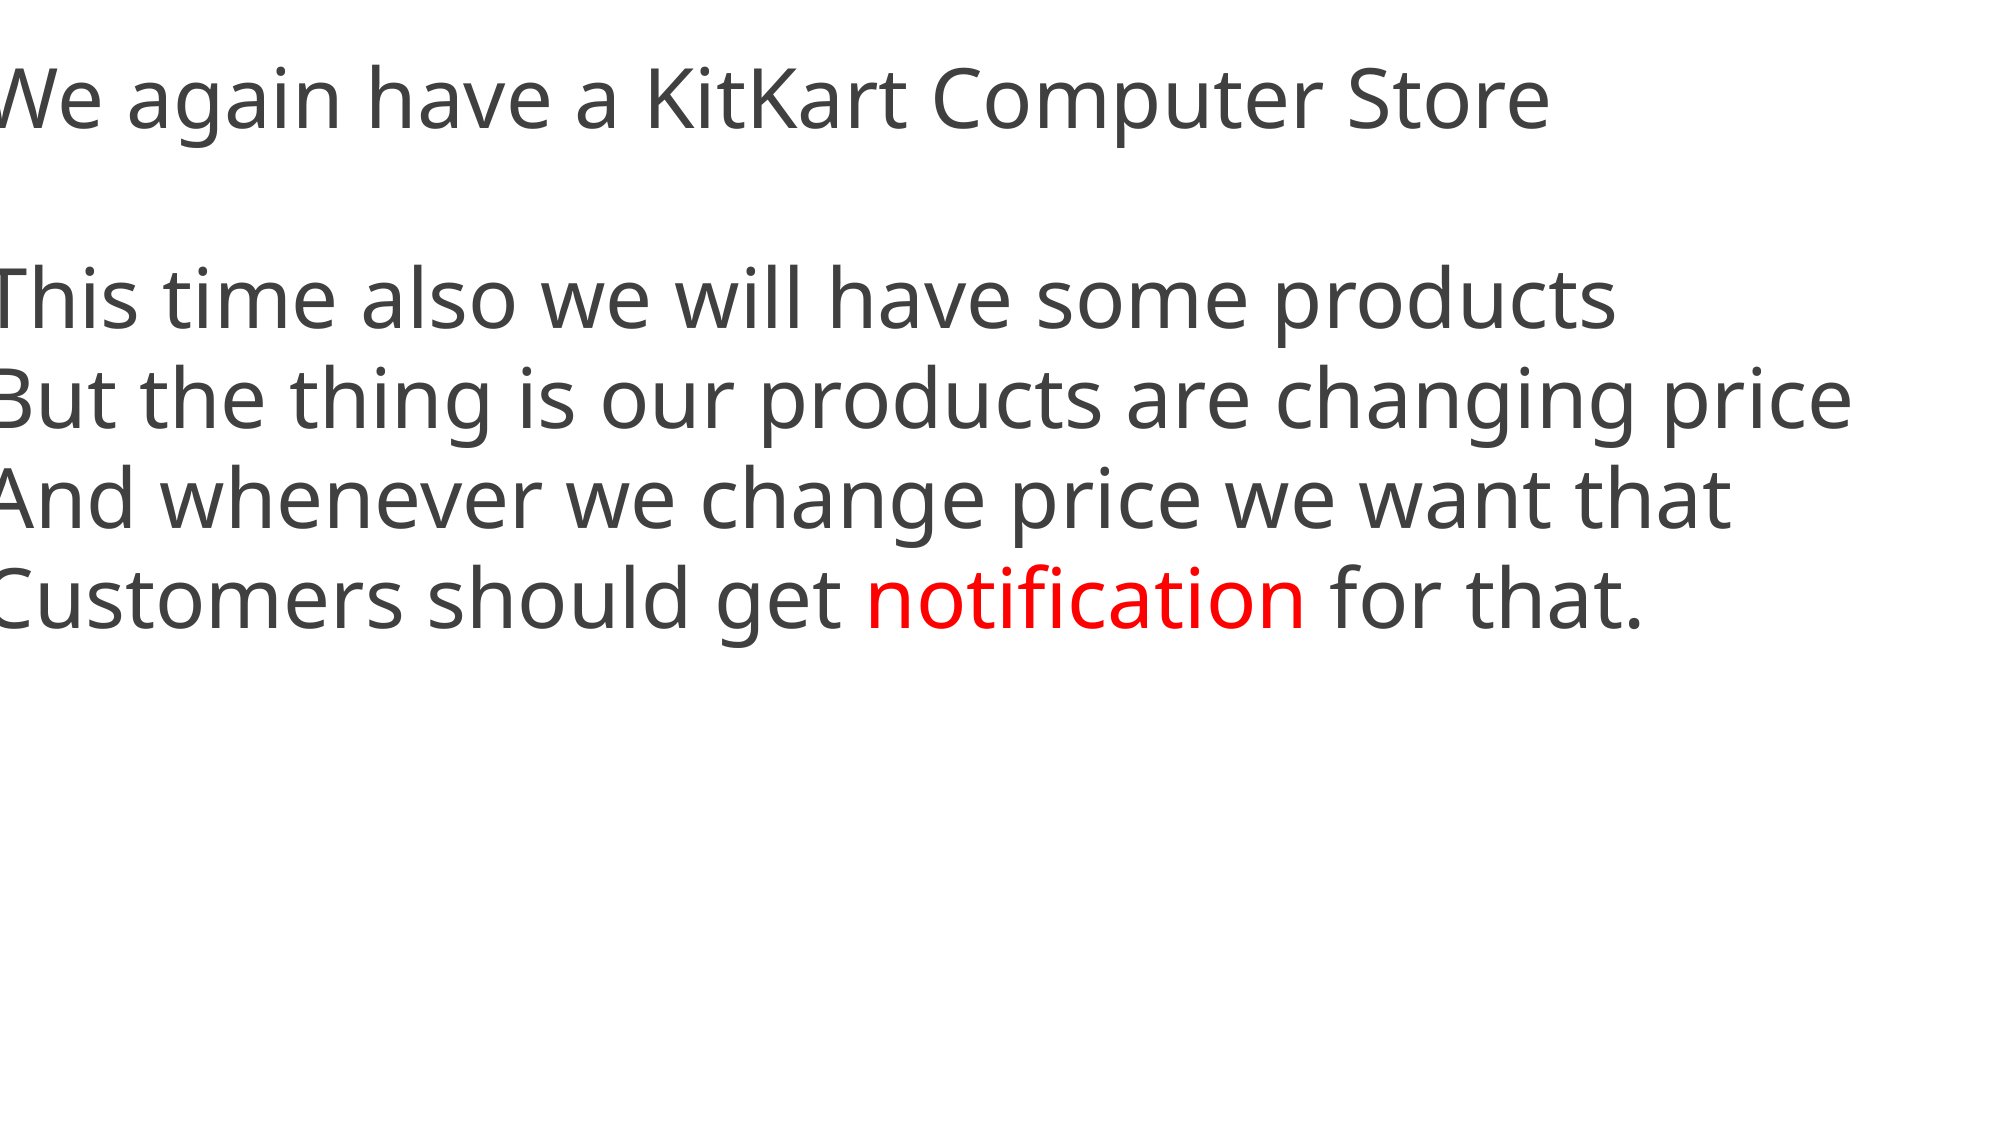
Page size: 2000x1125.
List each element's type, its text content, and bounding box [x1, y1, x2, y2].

text_box We again have a KitKart Computer Store This time also we will have some products But the thing is our products are changing price And whenever we change price we want that Customers should get notification for that. [0, 44, 1879, 645]
